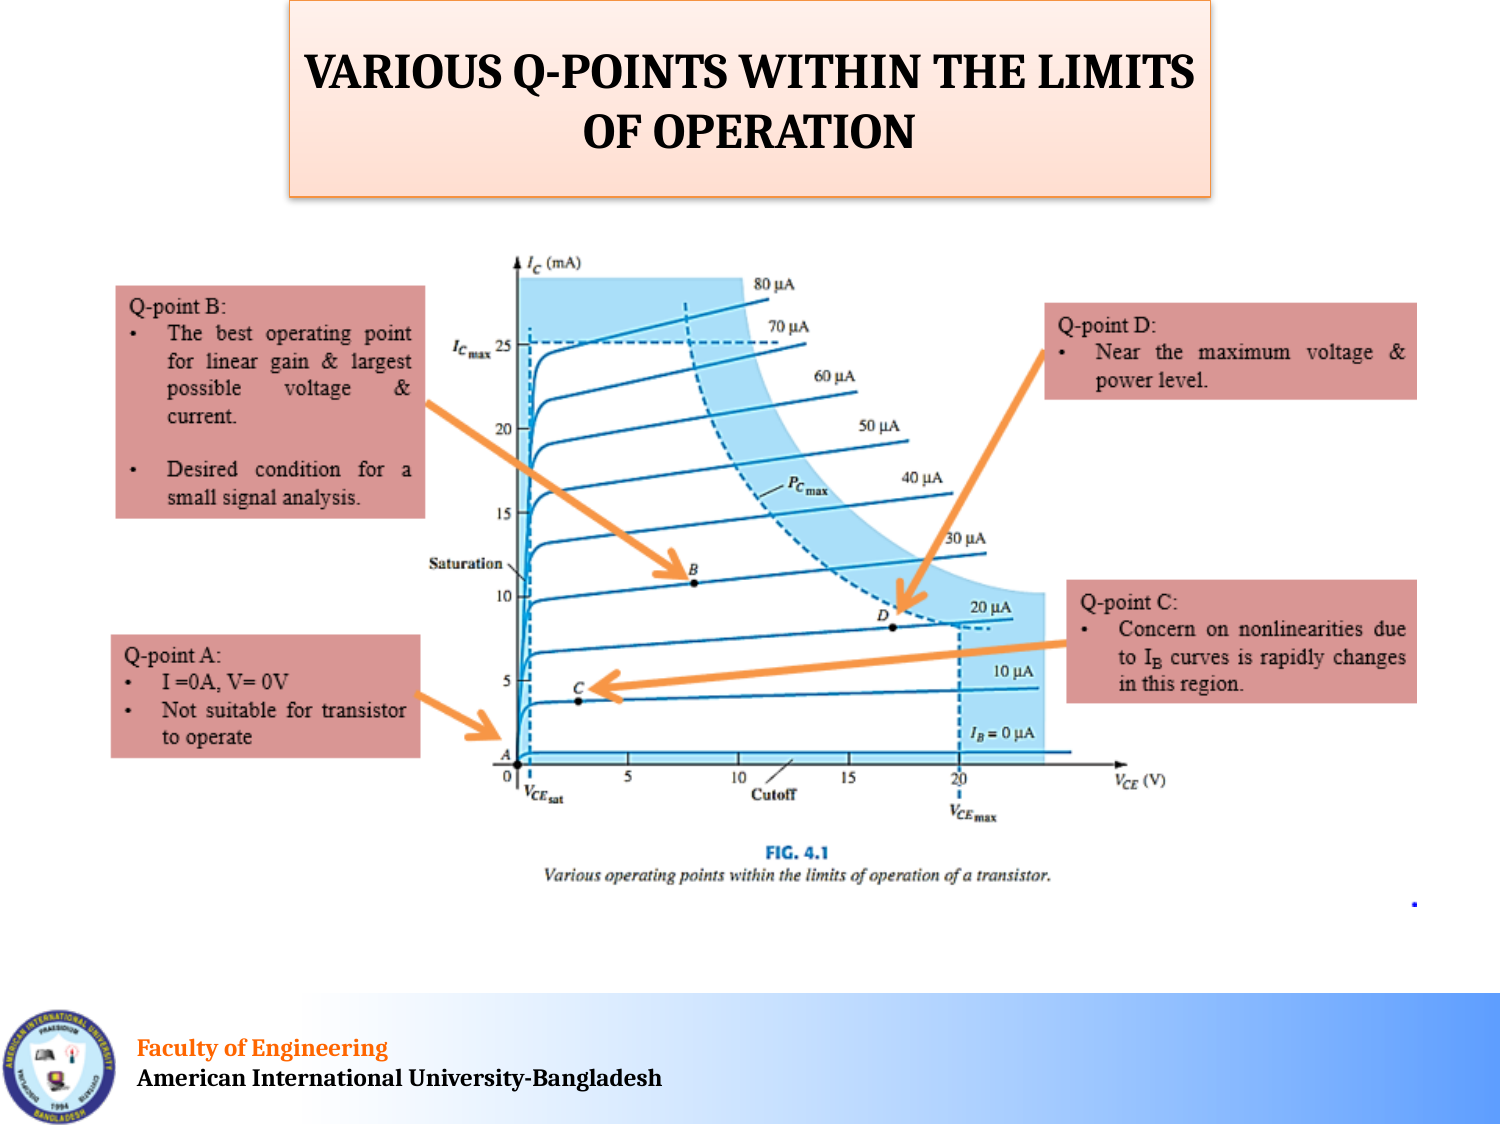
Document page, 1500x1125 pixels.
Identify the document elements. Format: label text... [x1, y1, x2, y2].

picture [0, 1007, 119, 1125]
picture [83, 217, 1417, 908]
title VARIOUS Q-POINTS WITHIN THE LIMITS OF OPERATION [289, 0, 1211, 198]
